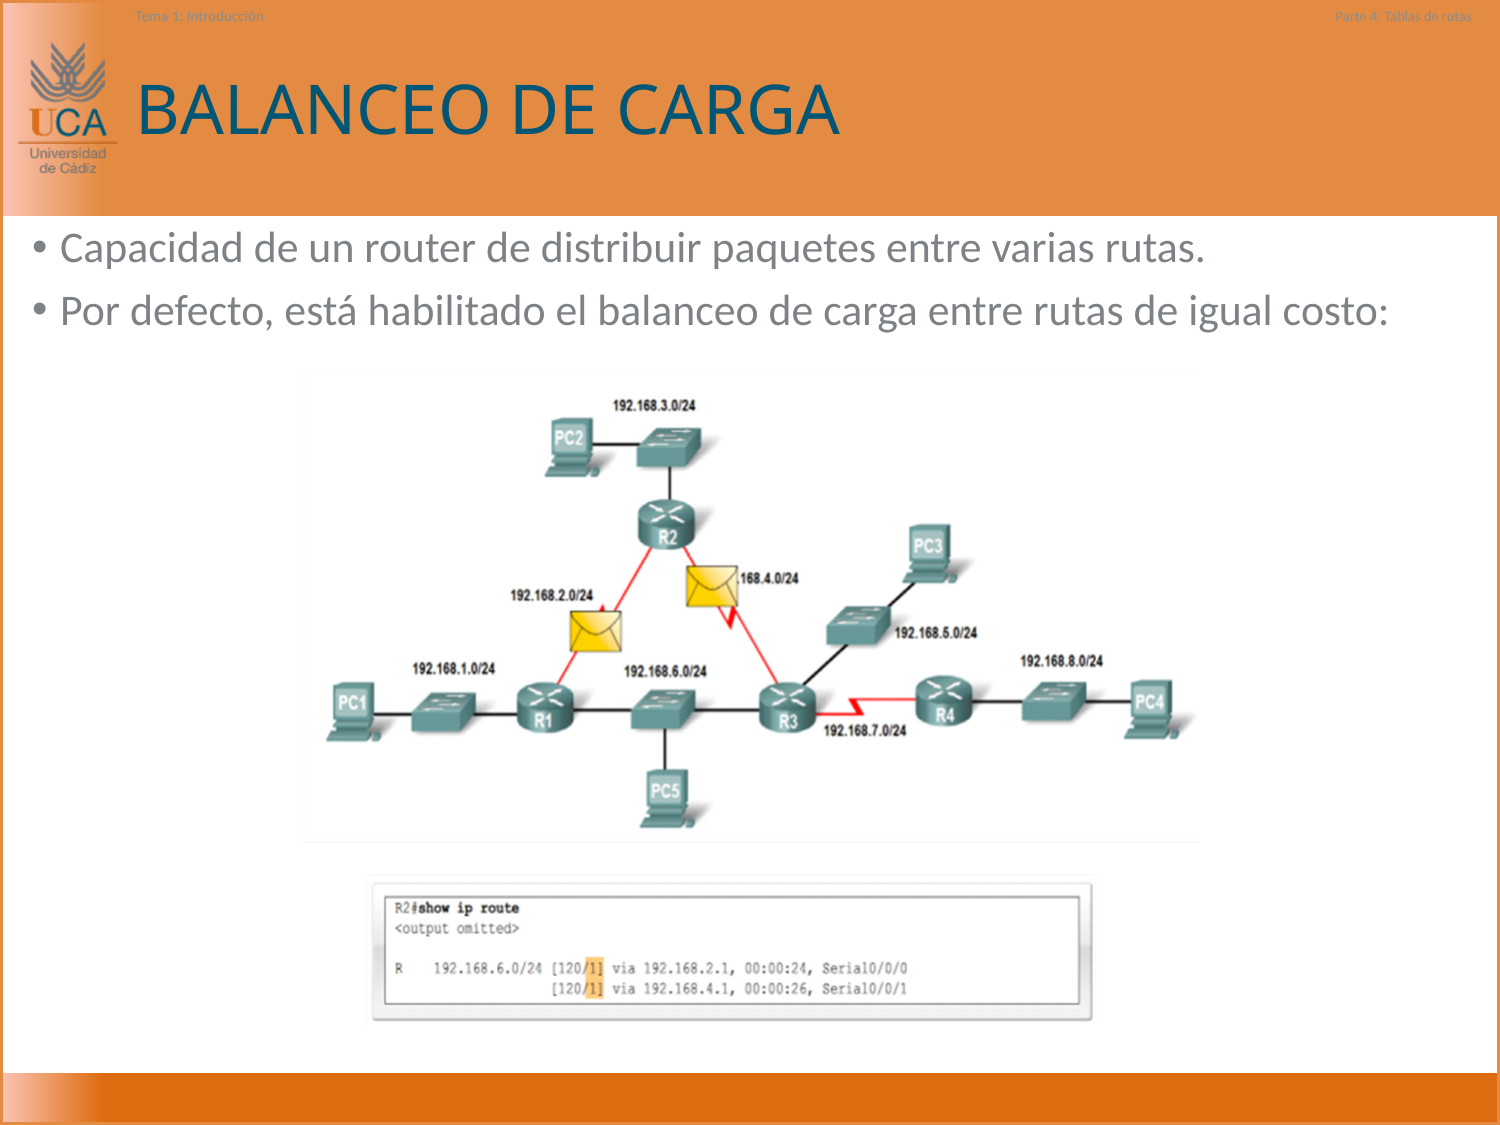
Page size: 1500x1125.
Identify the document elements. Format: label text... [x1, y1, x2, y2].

title BALANCEO DE CARGA [120, 48, 1488, 176]
list Parte 4: Tablas de rutas [841, 1, 1488, 33]
picture [300, 368, 1200, 1025]
list Tema 1: Introducción [120, 1, 831, 33]
picture [15, 40, 121, 176]
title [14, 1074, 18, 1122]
list Capacidad de un router de distribuir paquetes entre varias rutas. Por defecto, está habilitado el balanceo de carga entre rutas de igual costo: [17, 217, 1489, 1066]
